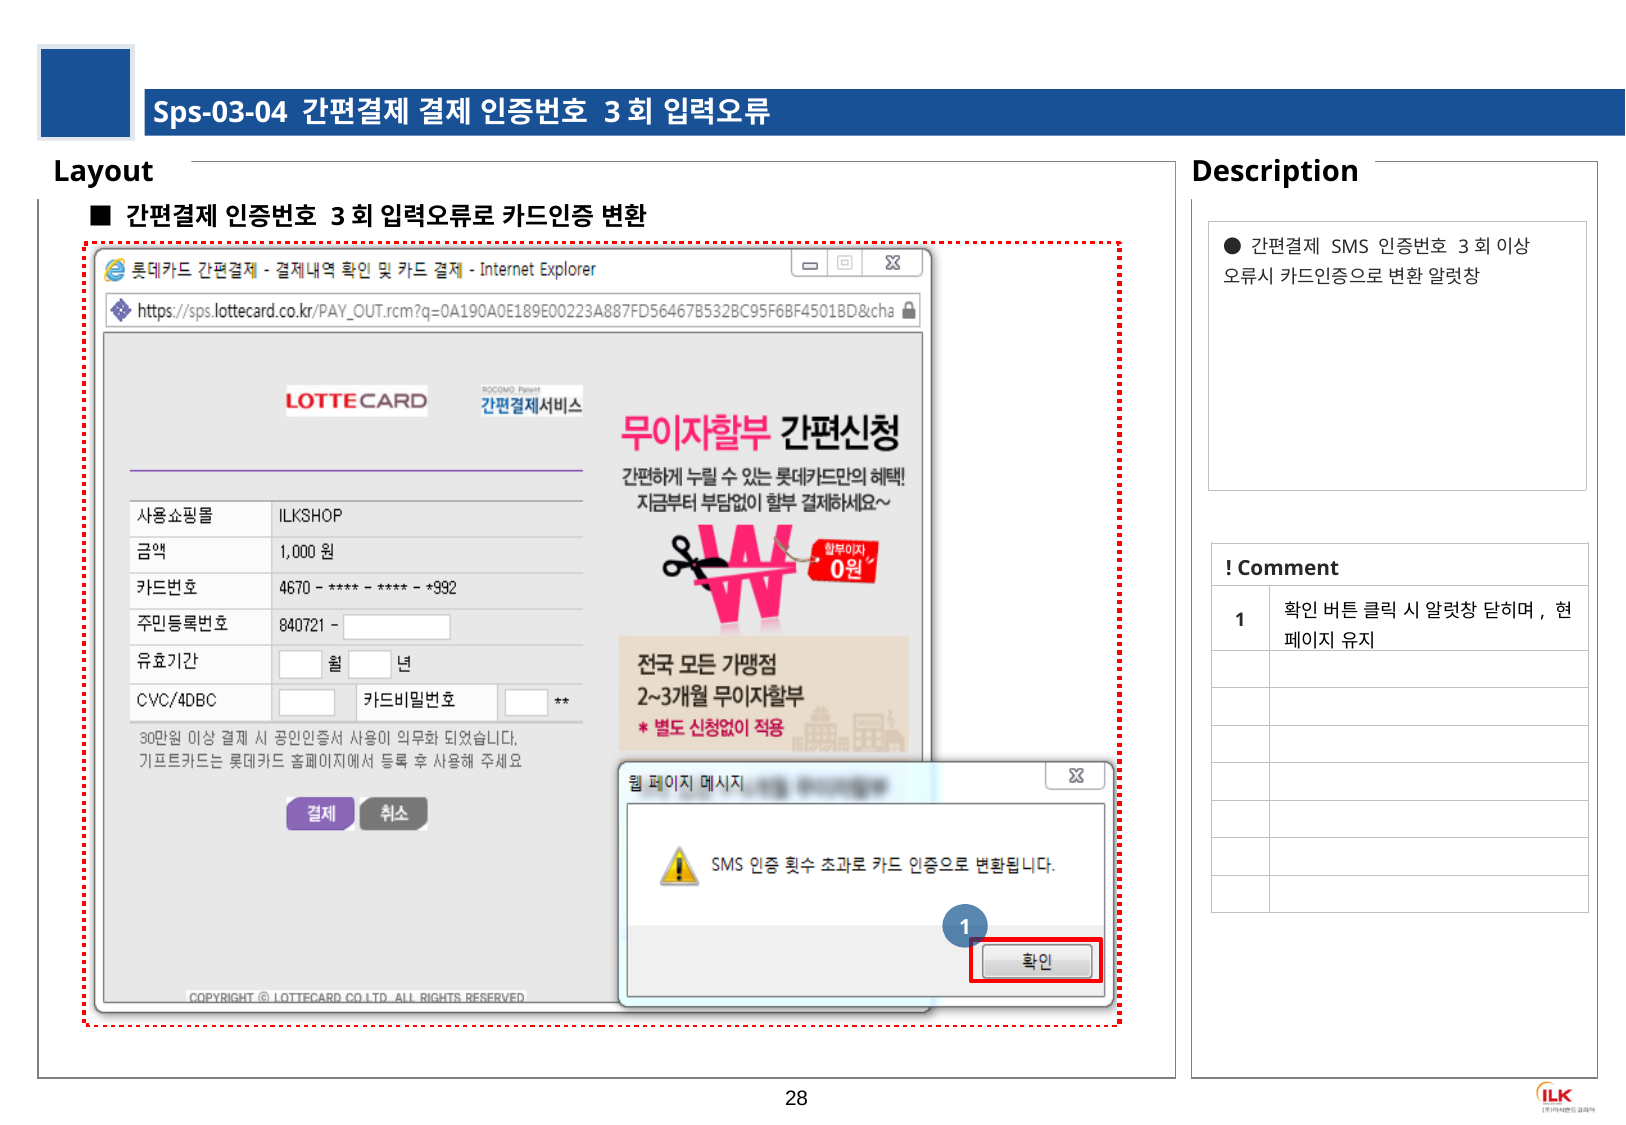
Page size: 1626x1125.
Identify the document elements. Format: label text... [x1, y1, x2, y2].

table_cell [1212, 651, 1269, 687]
table_cell [1270, 763, 1588, 800]
picture [88, 244, 1118, 1025]
table_header ● 간편결제 SMS 인증번호 3회 이상 오류시 카드인증으로 변환 알럿창 [1209, 222, 1586, 490]
table_cell [1270, 651, 1588, 687]
table_cell [1212, 838, 1269, 875]
table_cell [1270, 876, 1588, 912]
table_cell [1270, 801, 1588, 837]
table_cell [1270, 688, 1588, 725]
table_cell [1212, 726, 1269, 762]
table_cell [1212, 876, 1269, 912]
table_header ! Comment [1212, 544, 1588, 585]
picture [1532, 1079, 1598, 1115]
table_cell [1212, 688, 1269, 725]
table_cell [1212, 801, 1269, 837]
table_cell 1 [1212, 586, 1269, 650]
text_box ■ 간편결제 인증번호 3회 입력오류로 카드인증 변환 [72, 185, 1131, 246]
table_cell [1270, 726, 1588, 762]
table_cell 확인 버튼 클릭 시 알럿창 닫히며, 현 페이지 유지 [1270, 586, 1588, 650]
table_cell [1212, 763, 1269, 800]
table_cell [1270, 838, 1588, 875]
text_box Sps-03-04 간편결제 결제 인증번호 3회 입력오류 [153, 93, 1622, 129]
